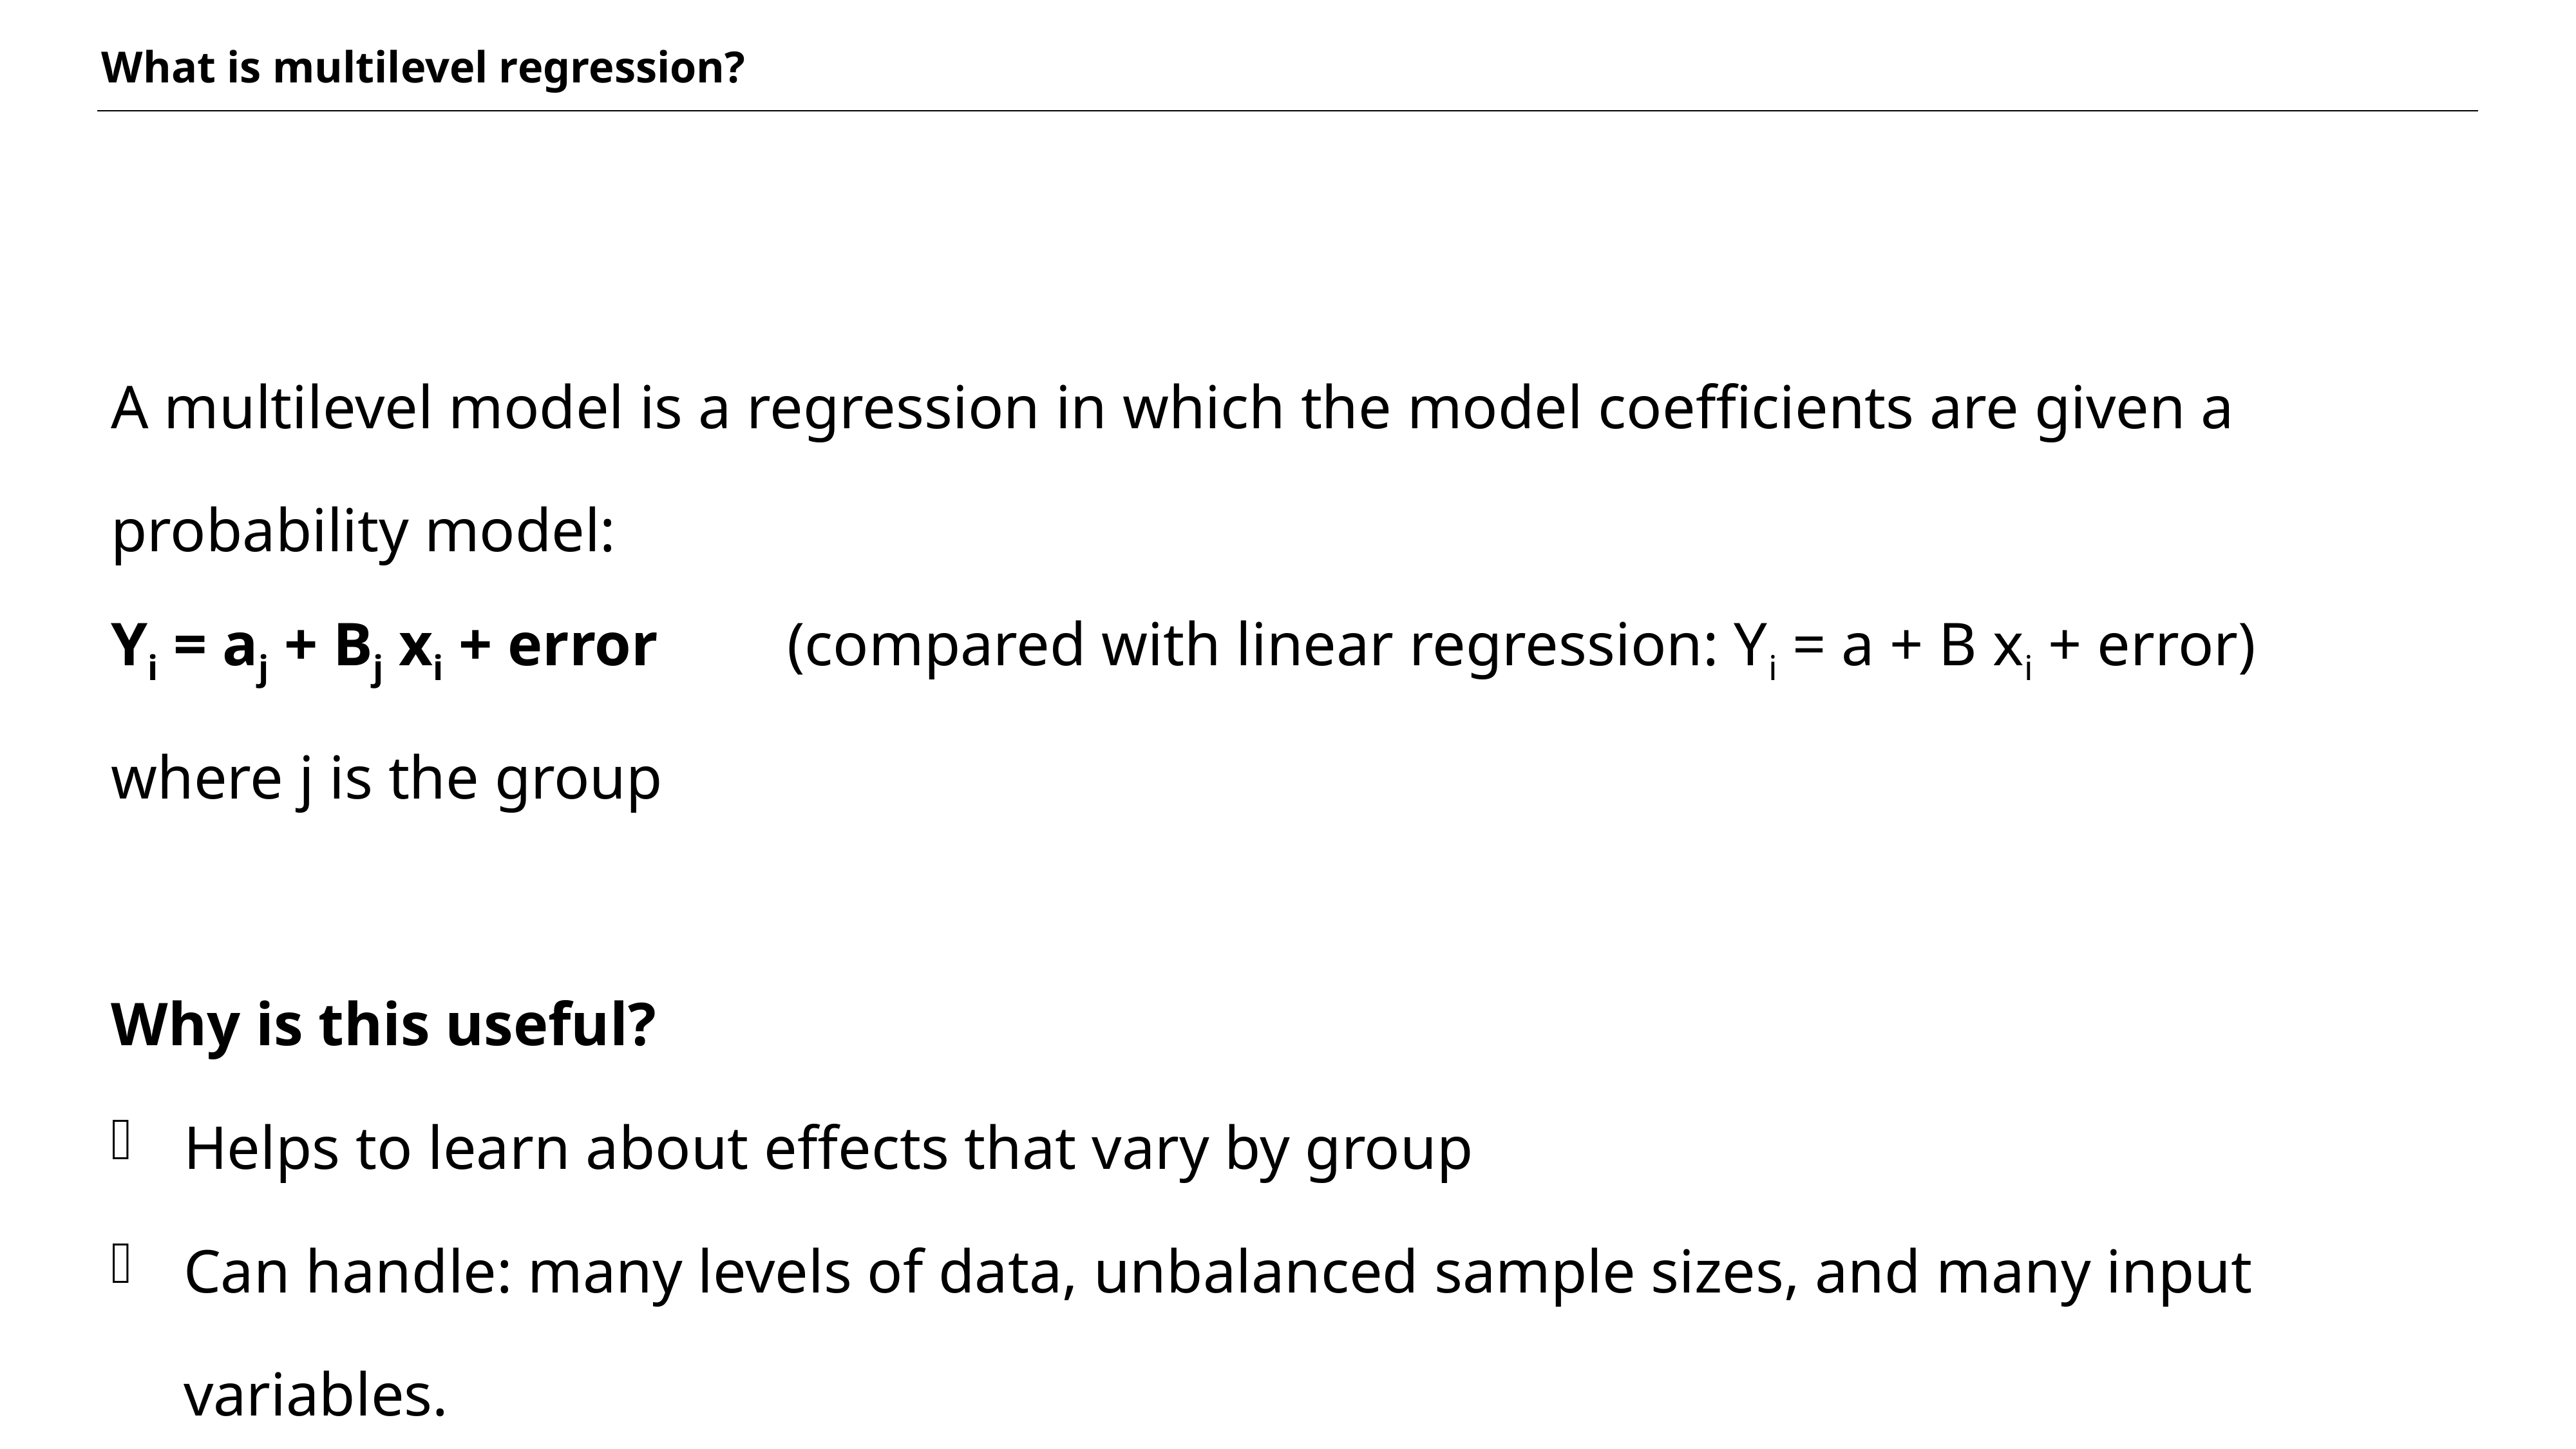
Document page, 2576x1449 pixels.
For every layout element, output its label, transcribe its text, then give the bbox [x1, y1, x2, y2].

list A multilevel model is a regression in which the model coefficients are given a probability model: Yi = aj + Bj xi + error (compared with linear regression: Yi = a + B xi + error) where j is the group Why is this useful? Helps to learn about effects that vary by group Can handle: many levels of data, unbalanced sample sizes, and many input variables. [101, 312, 2475, 1023]
list What is multilevel regression? [91, 35, 2470, 111]
